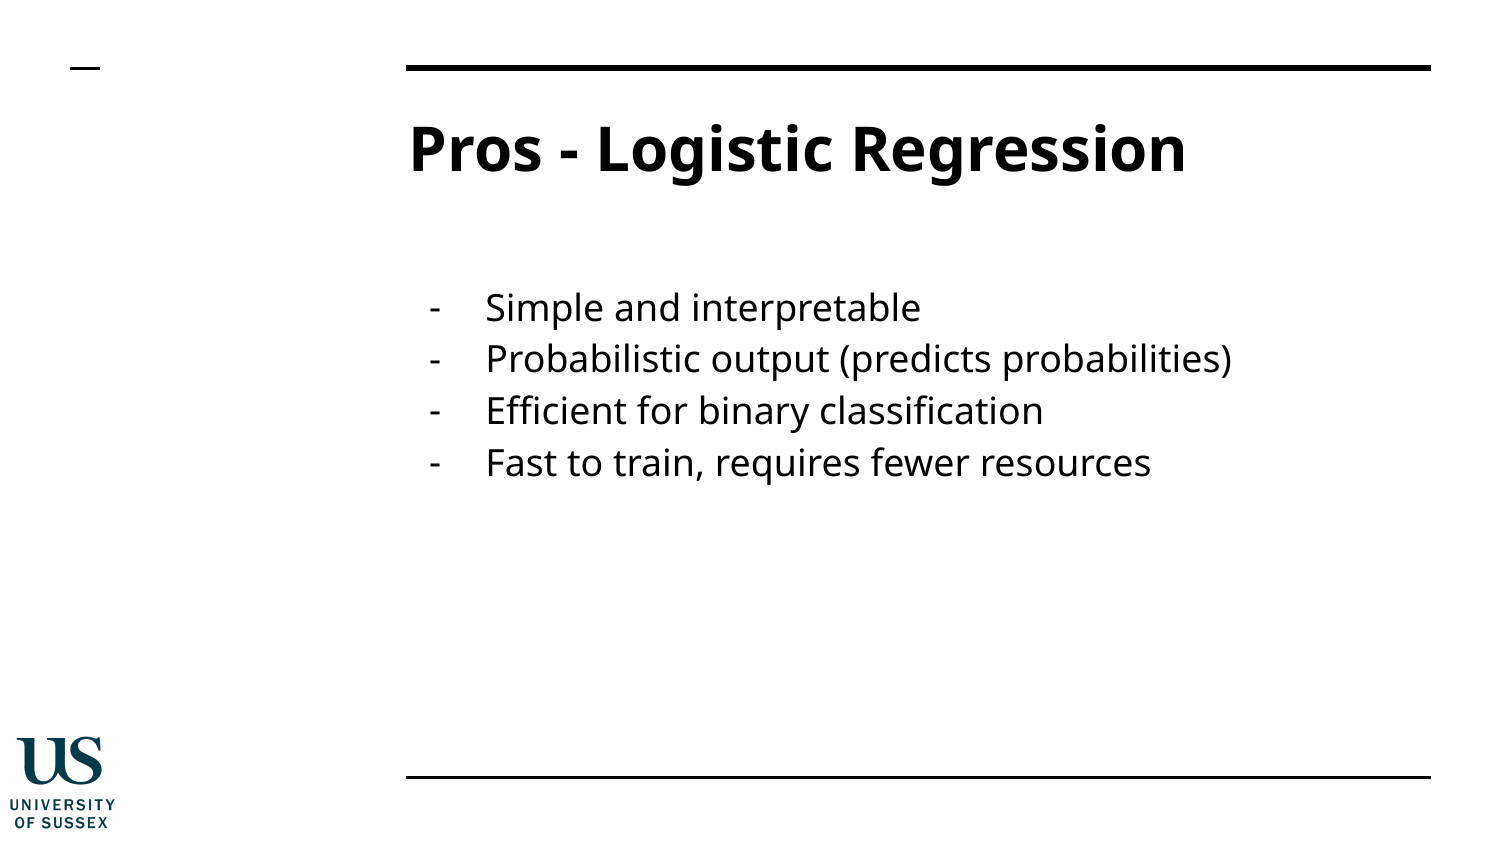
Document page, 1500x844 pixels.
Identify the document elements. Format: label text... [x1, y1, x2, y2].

title Pros - Logistic Regression [393, 94, 1431, 199]
list Simple and interpretable Probabilistic output (predicts probabilities) Efficient for binary classification Fast to train, requires fewer resources [395, 261, 1433, 755]
picture [0, 721, 123, 844]
